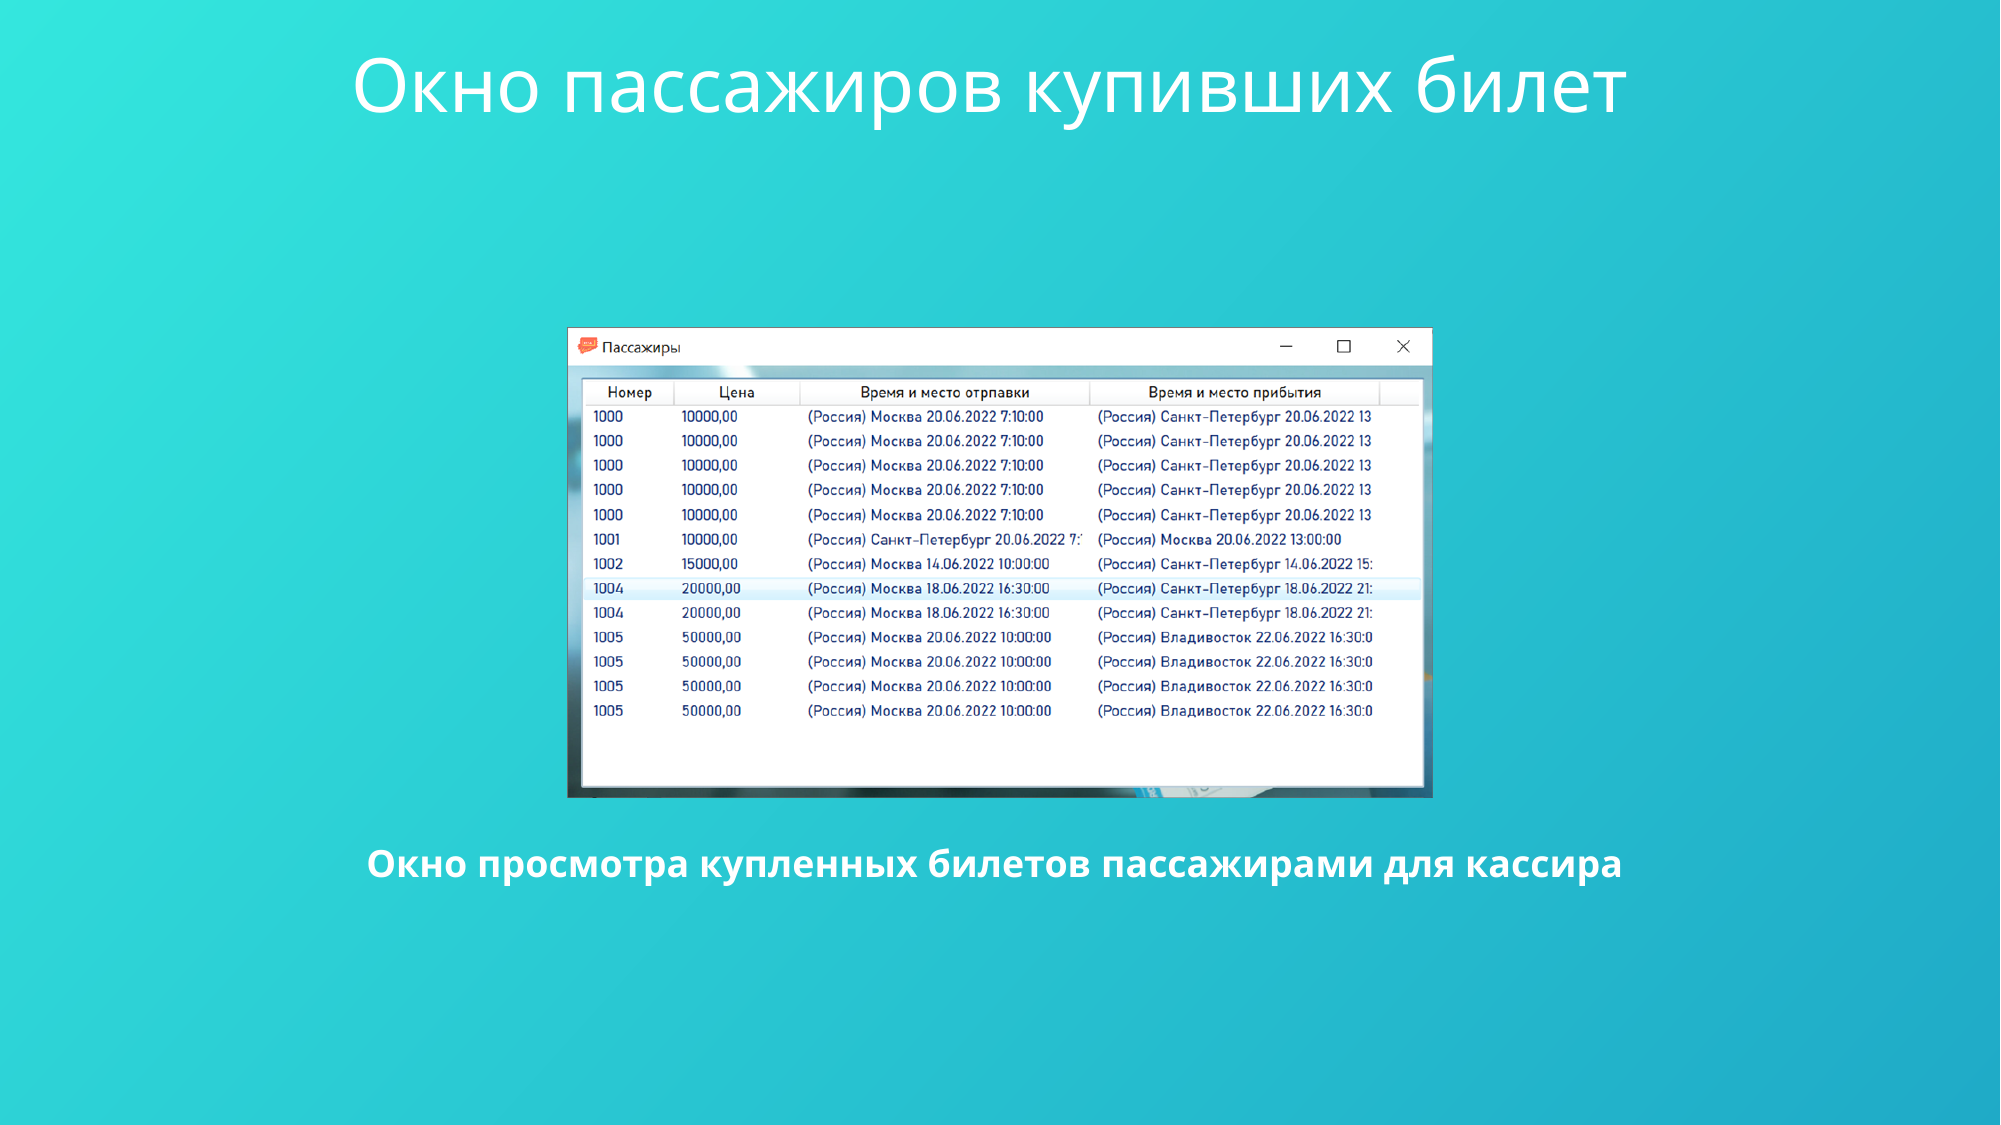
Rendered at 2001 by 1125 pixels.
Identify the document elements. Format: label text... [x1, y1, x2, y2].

text_box Окно просмотра купленных билетов пассажирами для кассира [351, 833, 1649, 893]
title Окно пассажиров купивших билет [0, 0, 2000, 178]
picture [566, 327, 1434, 798]
